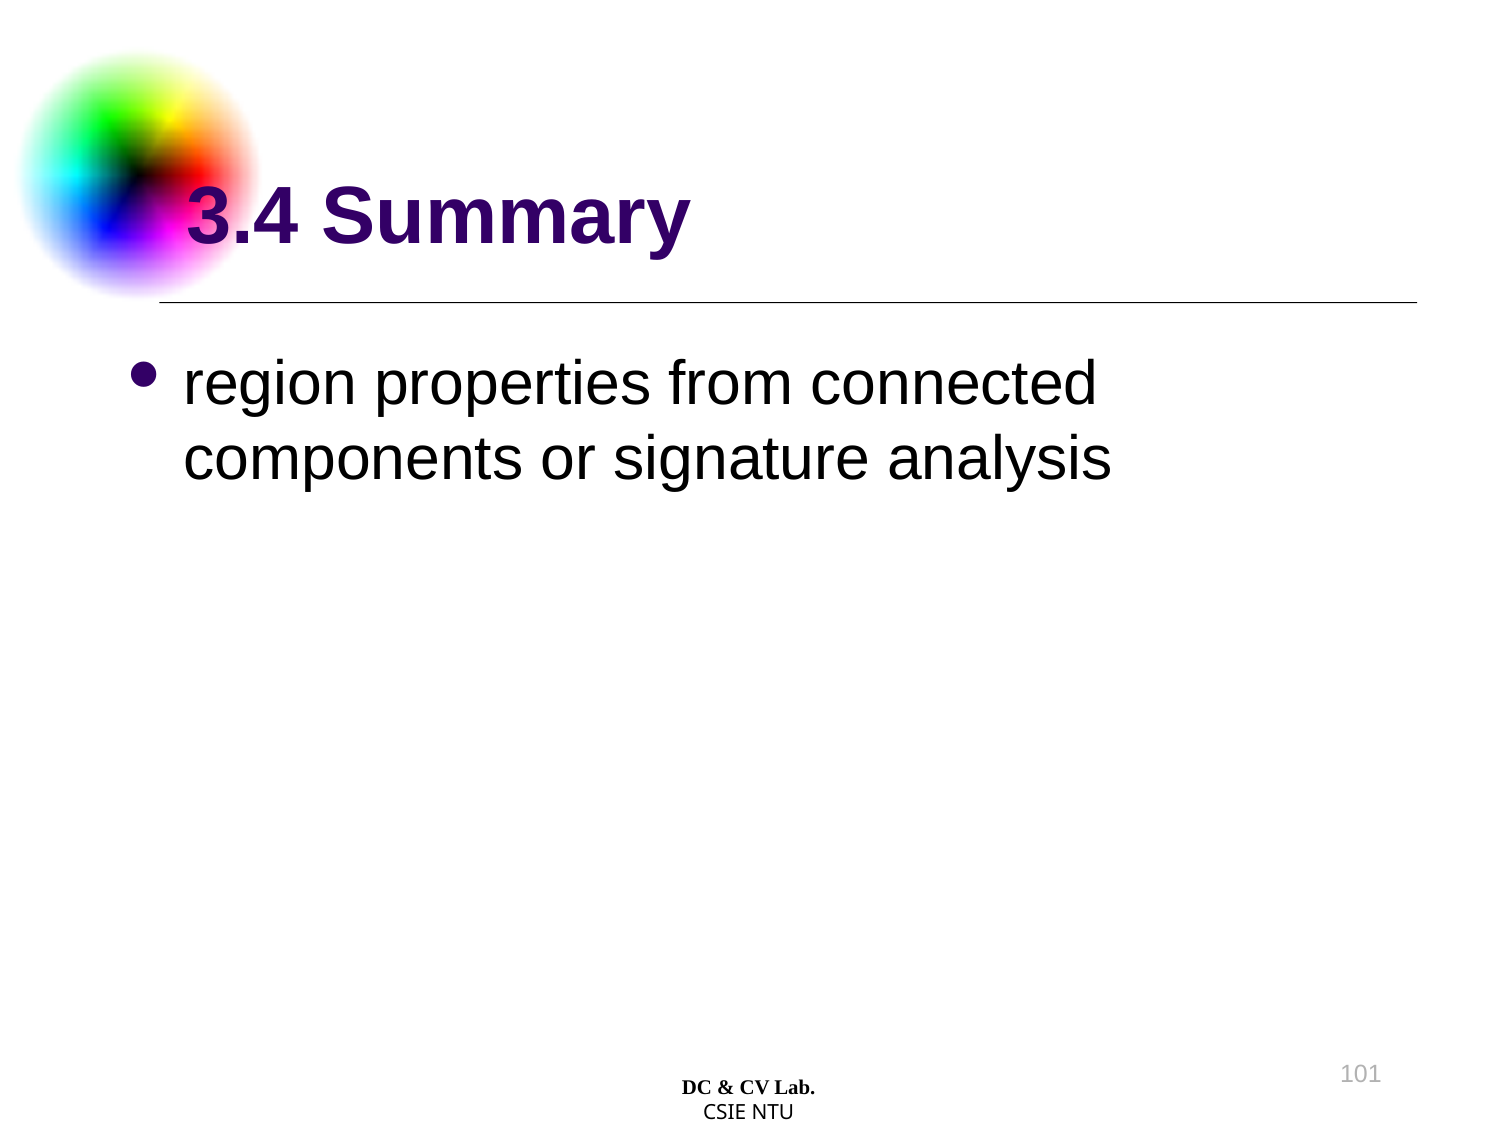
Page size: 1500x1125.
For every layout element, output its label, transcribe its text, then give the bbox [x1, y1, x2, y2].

list region properties from connected components or signature analysis [112, 334, 1463, 1059]
footer DC & CV Lab. CSIE NTU [511, 1066, 987, 1125]
slide_number 101 [1059, 1042, 1397, 1103]
picture [0, 42, 272, 318]
title 3.4 Summary [171, 54, 1500, 268]
